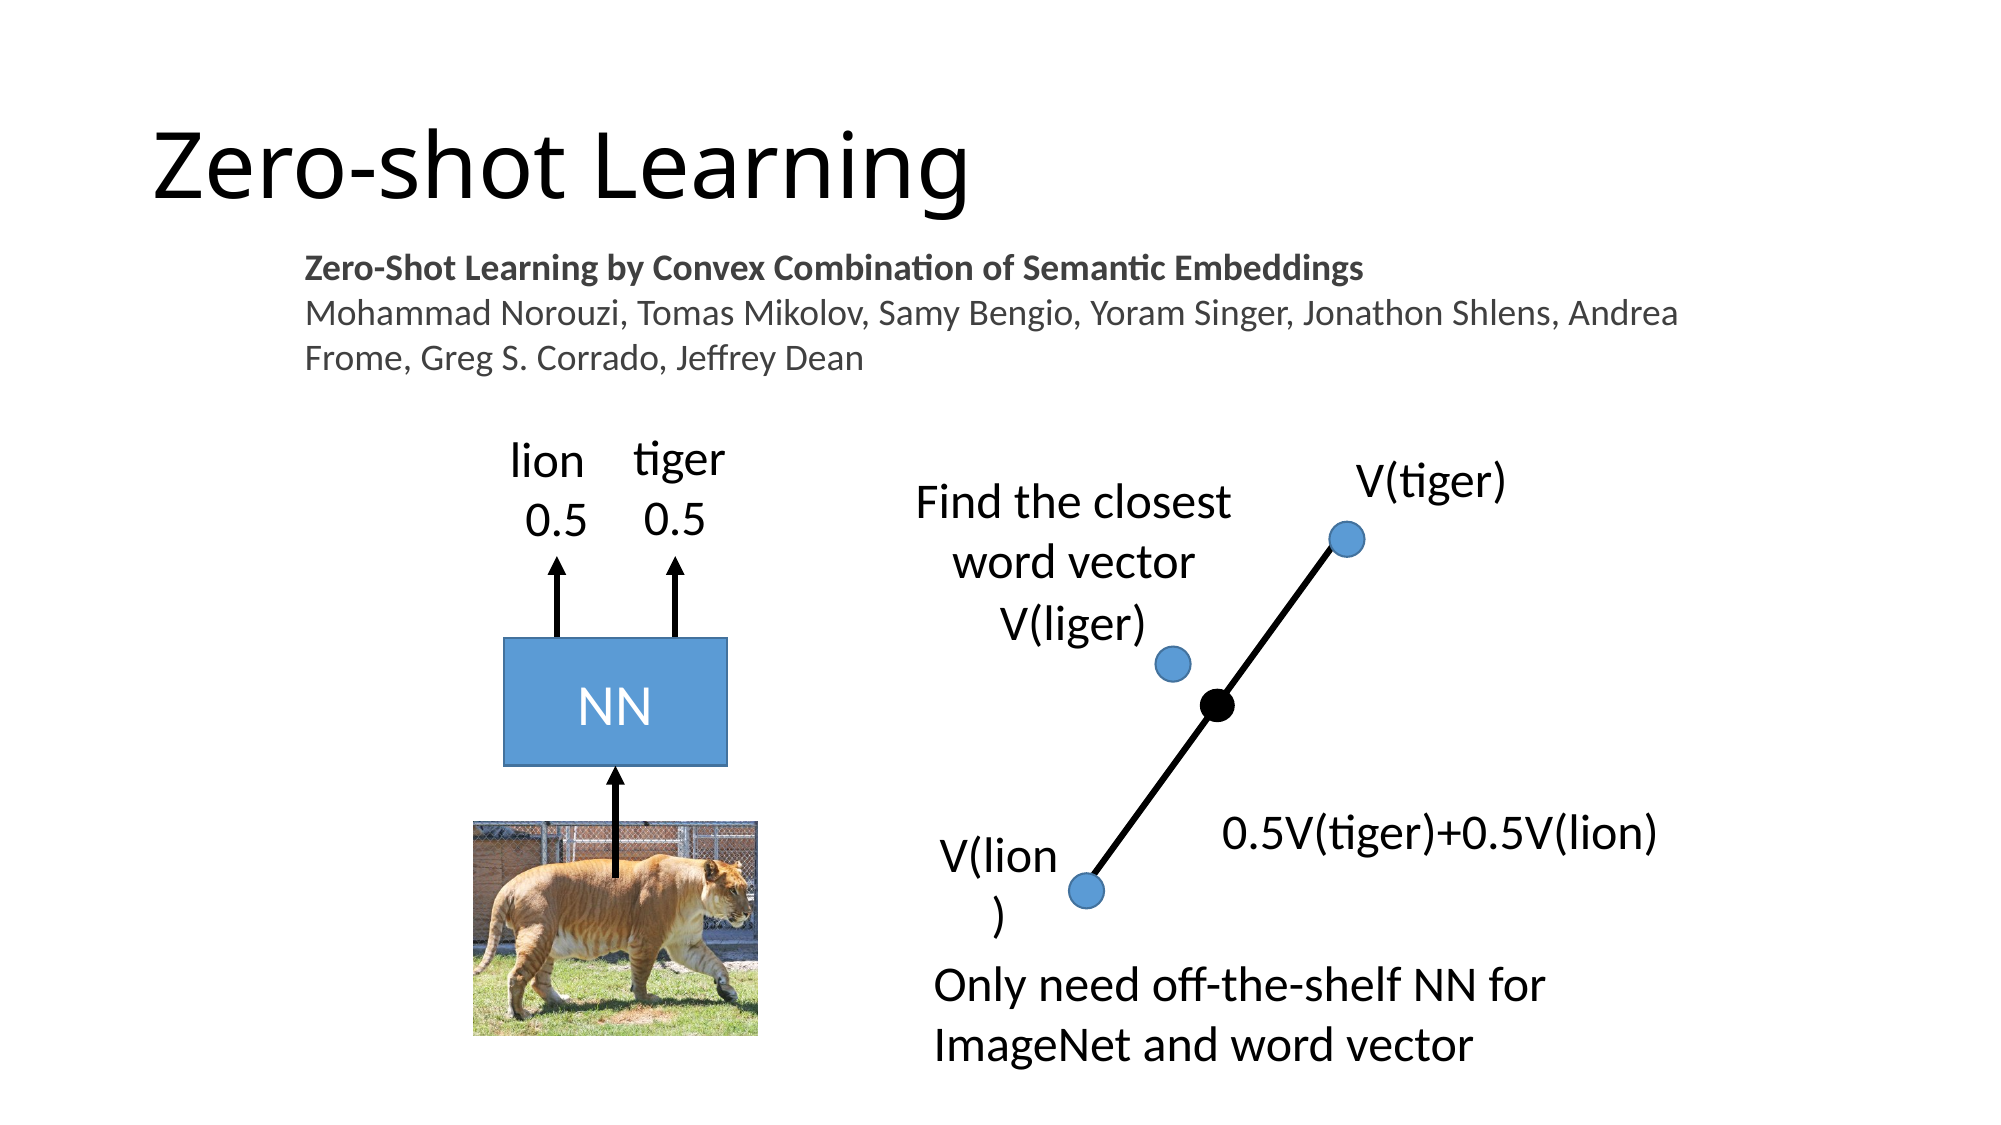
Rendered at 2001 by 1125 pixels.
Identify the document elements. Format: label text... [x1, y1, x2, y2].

text_box [1067, 873, 1105, 910]
text_box lion [491, 419, 604, 478]
text_box Zero-Shot Learning by Convex Combination of Semantic Embeddings Mohammad Norouzi, Tomas Mikolov, Samy Bengio, Yoram Singer, Jonathon Shlens, Andrea Frome, Greg S. Corrado, Jeffrey Dean [290, 235, 1784, 386]
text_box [1079, 531, 1343, 895]
text_box [1330, 520, 1366, 558]
text_box V(liger) [974, 596, 1079, 658]
text_box 0.5V(tiger)+0.5V(lion) [1343, 791, 1676, 867]
text_box 0.5 [488, 478, 606, 554]
text_box Find the closest word vector [887, 460, 1261, 596]
text_box 0.5 [606, 478, 744, 554]
title Zero-shot Learning [137, 59, 1863, 278]
text_box tiger [611, 418, 749, 493]
text_box V(lion) [918, 815, 1080, 943]
text_box V(tiger) [1300, 440, 1564, 515]
text_box NN [503, 637, 728, 767]
text_box Only need off-the-shelf NN for ImageNet and word vector [918, 943, 1647, 1079]
picture [473, 821, 758, 1036]
